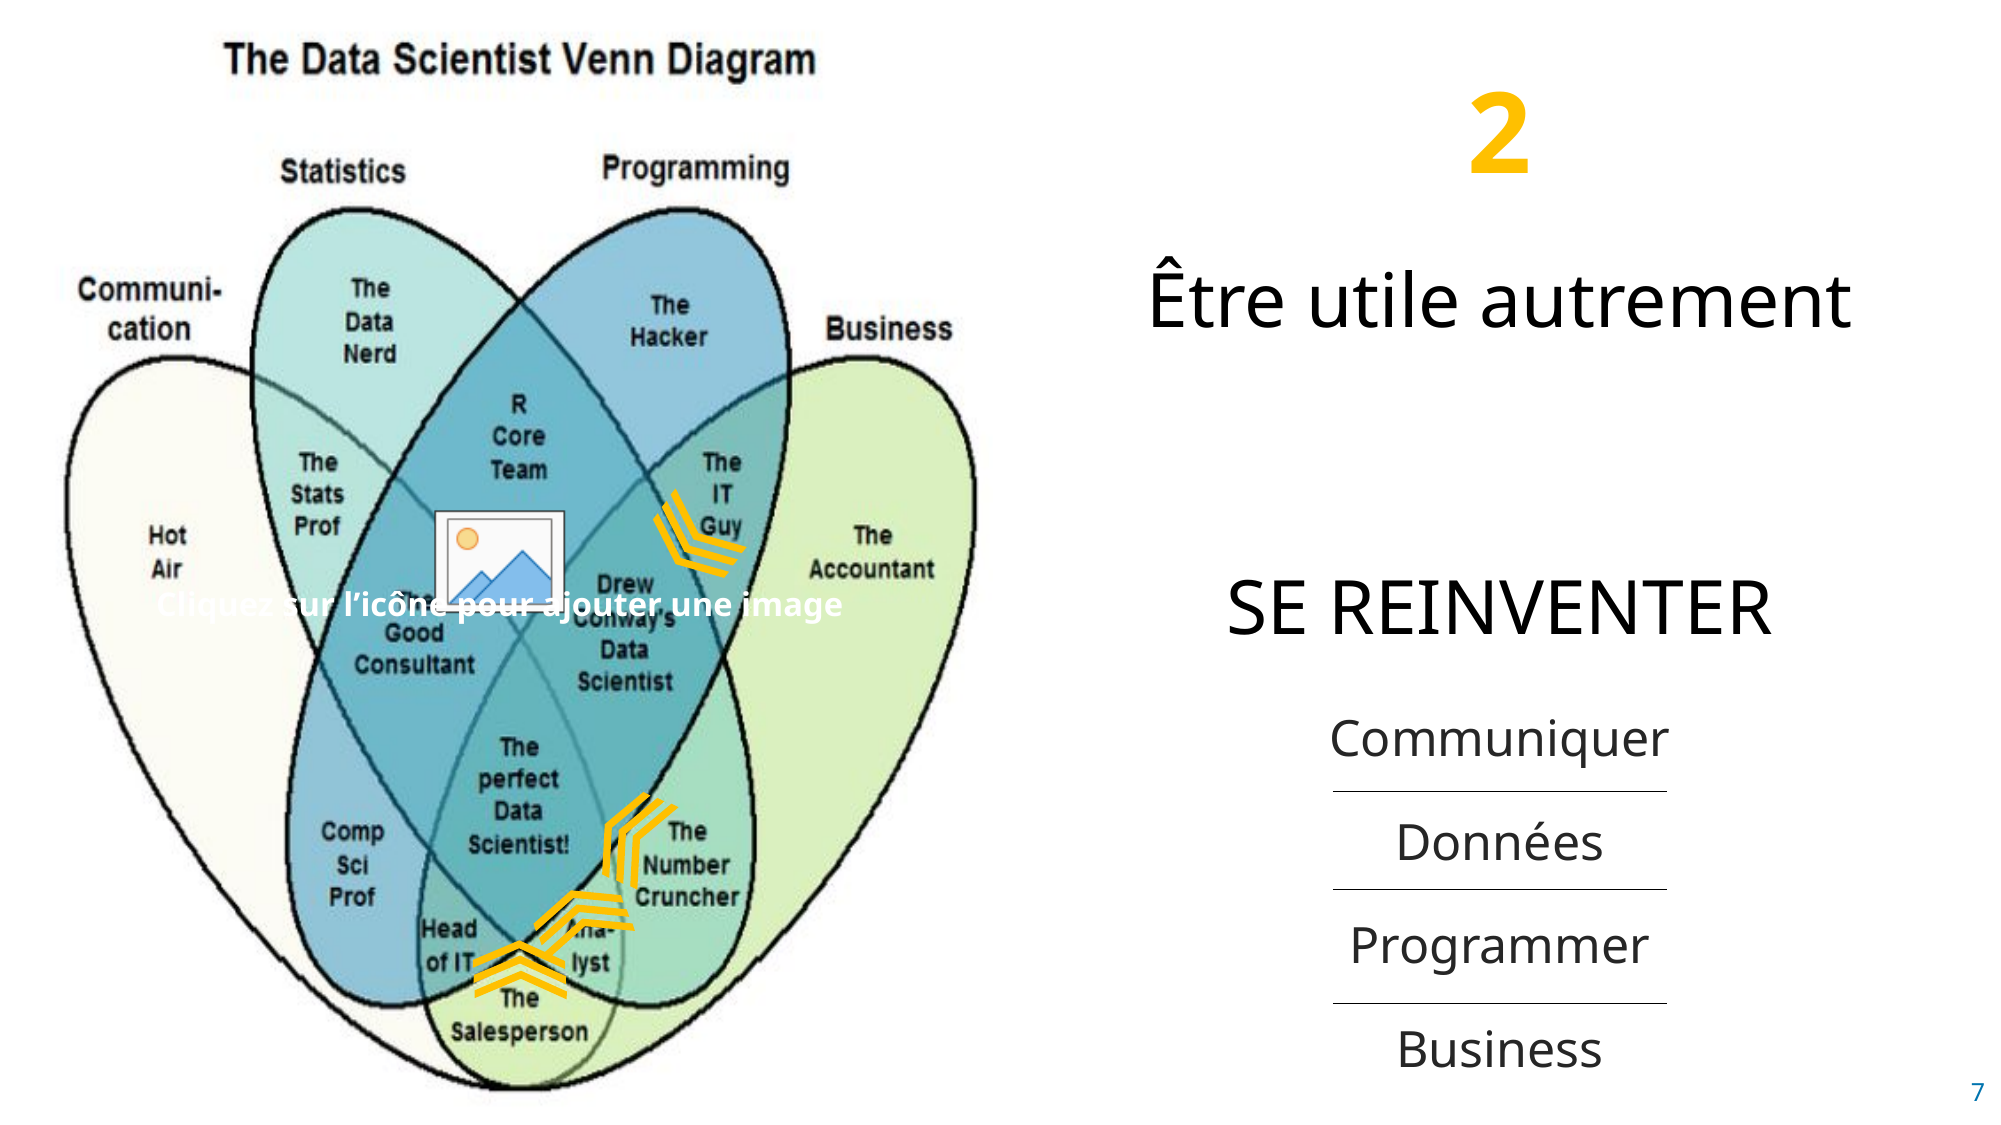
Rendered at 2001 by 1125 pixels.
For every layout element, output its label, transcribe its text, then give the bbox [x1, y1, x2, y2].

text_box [665, 488, 722, 593]
list Être utile autrement [1000, 254, 2000, 352]
list 2 [1304, 68, 1695, 207]
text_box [603, 784, 660, 889]
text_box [552, 865, 610, 970]
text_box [491, 917, 549, 1022]
list SE REINVENTER Communiquer Données Programmer Business [1000, 561, 2000, 1092]
picture [0, 0, 1000, 1125]
slide_number 7 [1914, 1063, 2000, 1124]
